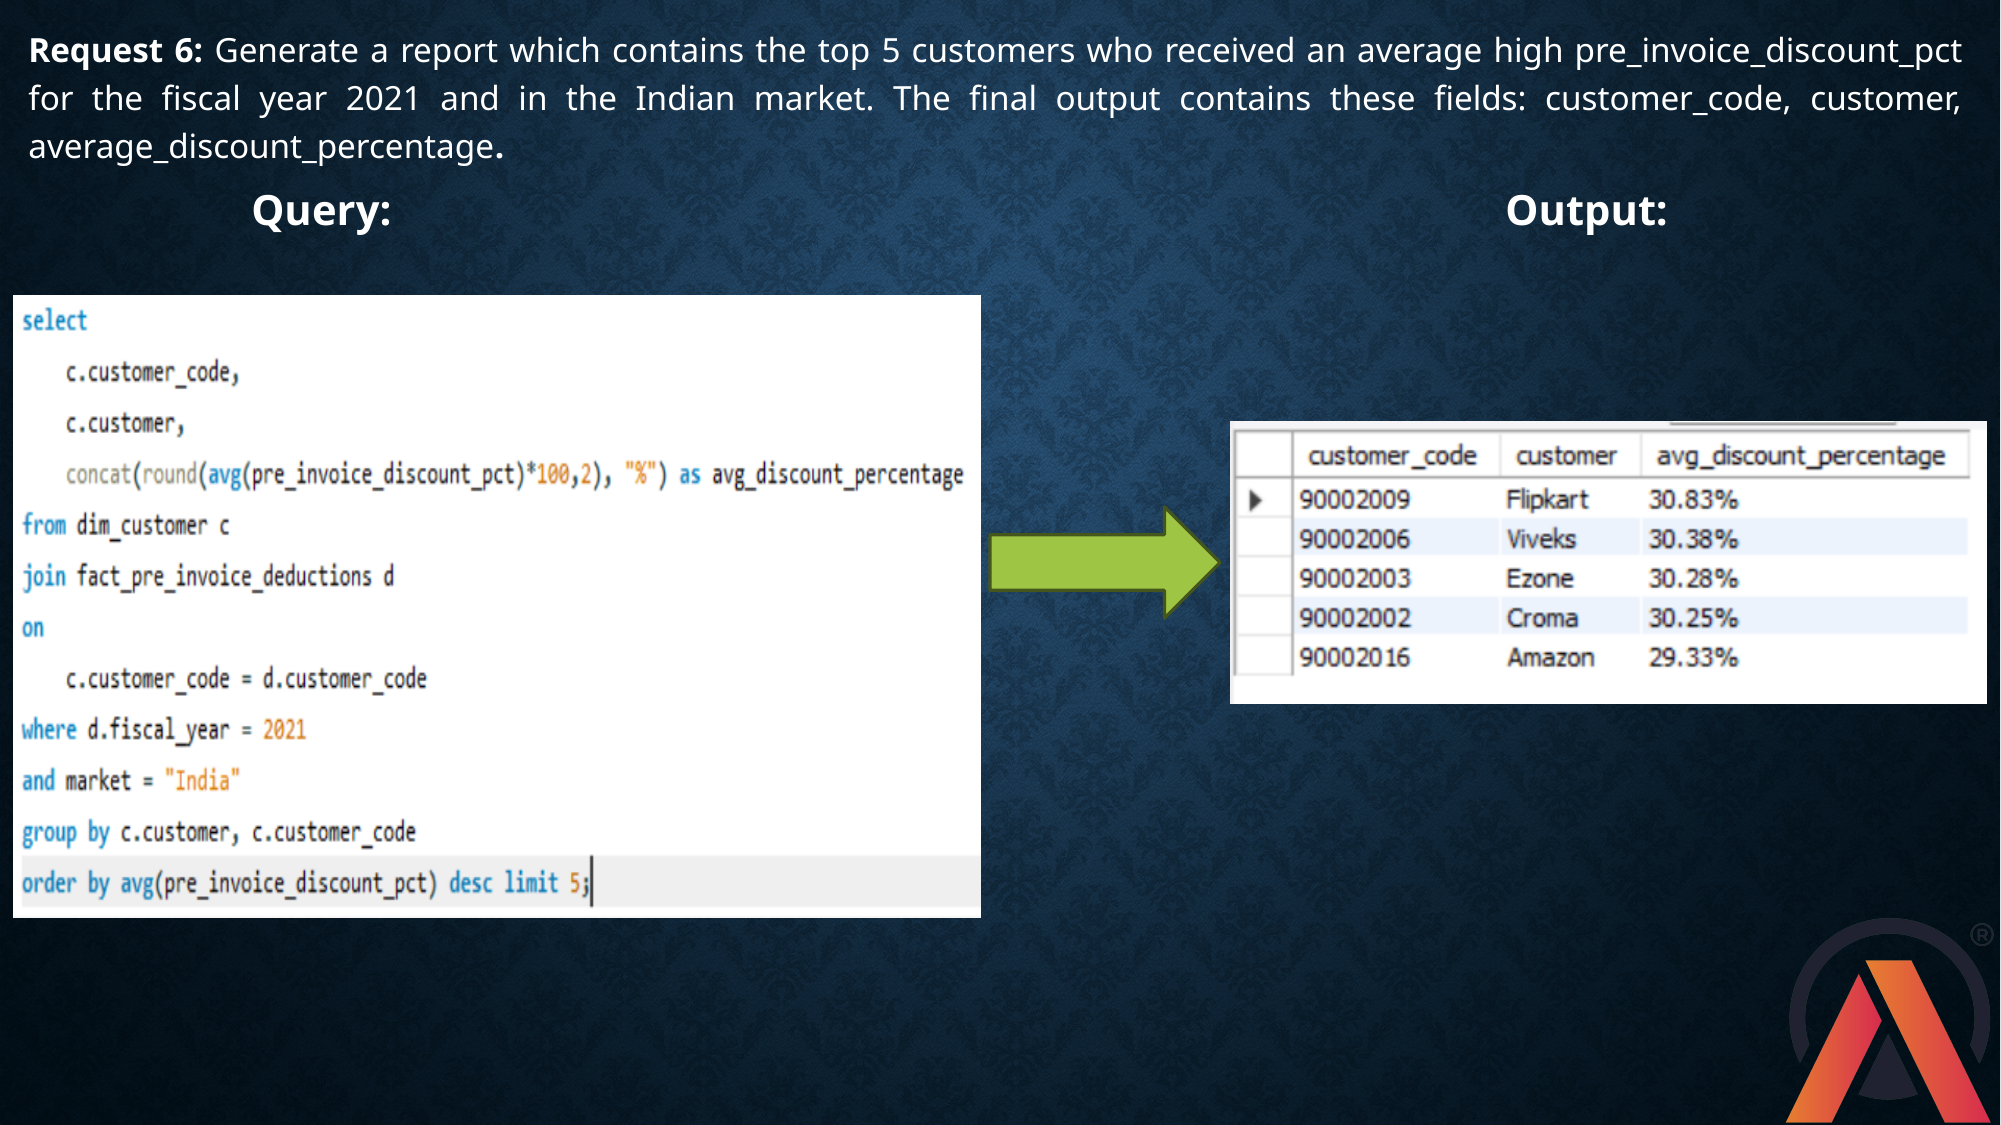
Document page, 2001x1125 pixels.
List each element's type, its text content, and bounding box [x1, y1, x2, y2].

text_box Output: [1490, 176, 1683, 242]
picture [1229, 421, 1988, 704]
picture [12, 294, 981, 918]
text_box [988, 505, 1222, 620]
picture [1782, 912, 2000, 1125]
list Request 6: Generate a report which contains the top 5 customers who received an average high pre_invoice_discount_pct for the fiscal year 2021 and in the Indian market. The final output contains these fields: customer_code, customer, average_discount_percentage. [13, 13, 1981, 174]
text_box Query: [236, 176, 407, 242]
